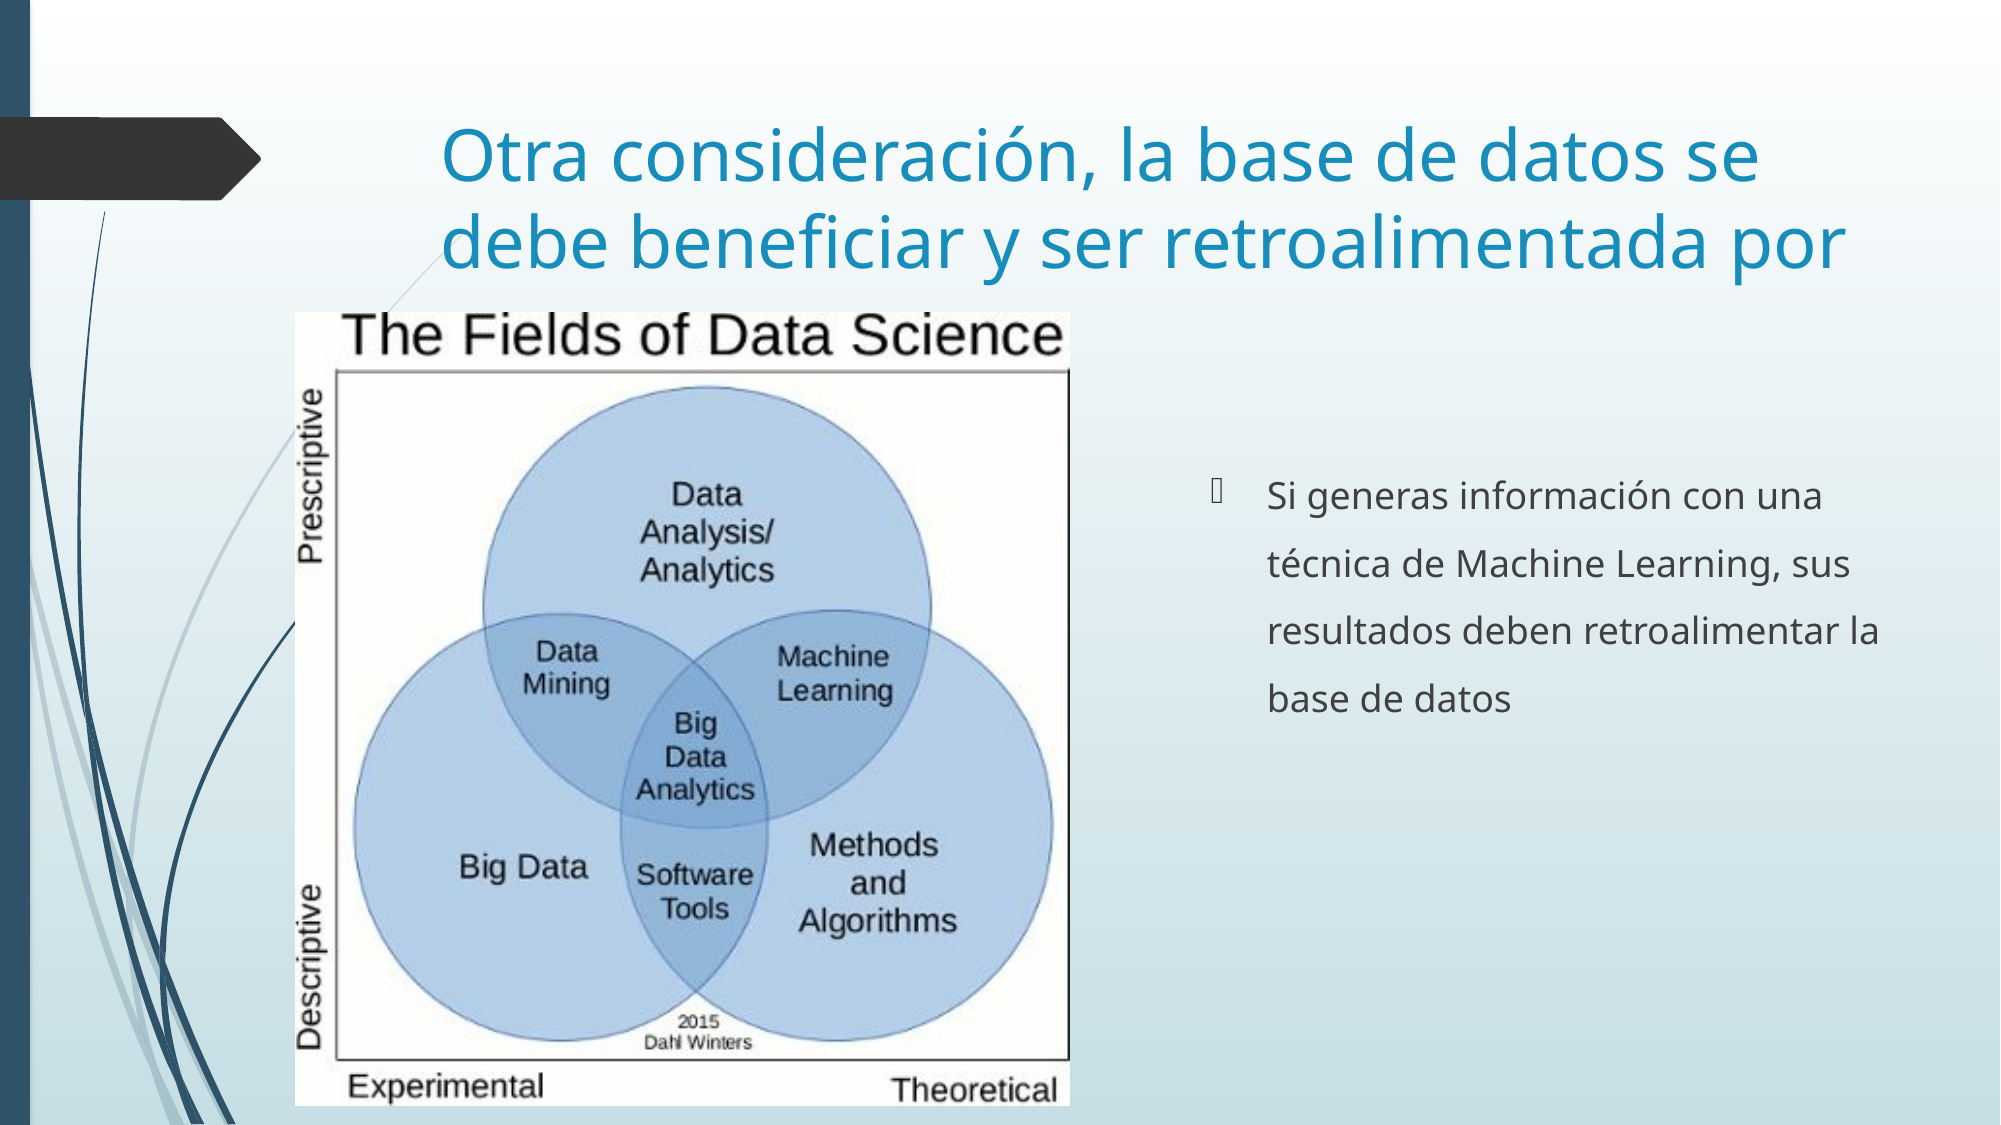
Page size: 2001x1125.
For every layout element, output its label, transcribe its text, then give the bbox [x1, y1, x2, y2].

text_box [95, 91, 388, 592]
list Si generas información con una técnica de Machine Learning, sus resultados deben retroalimentar la base de datos [1195, 442, 1948, 1062]
title Otra consideración, la base de datos se debe beneficiar y ser retroalimentada por [425, 102, 1888, 313]
picture [295, 312, 1071, 1107]
